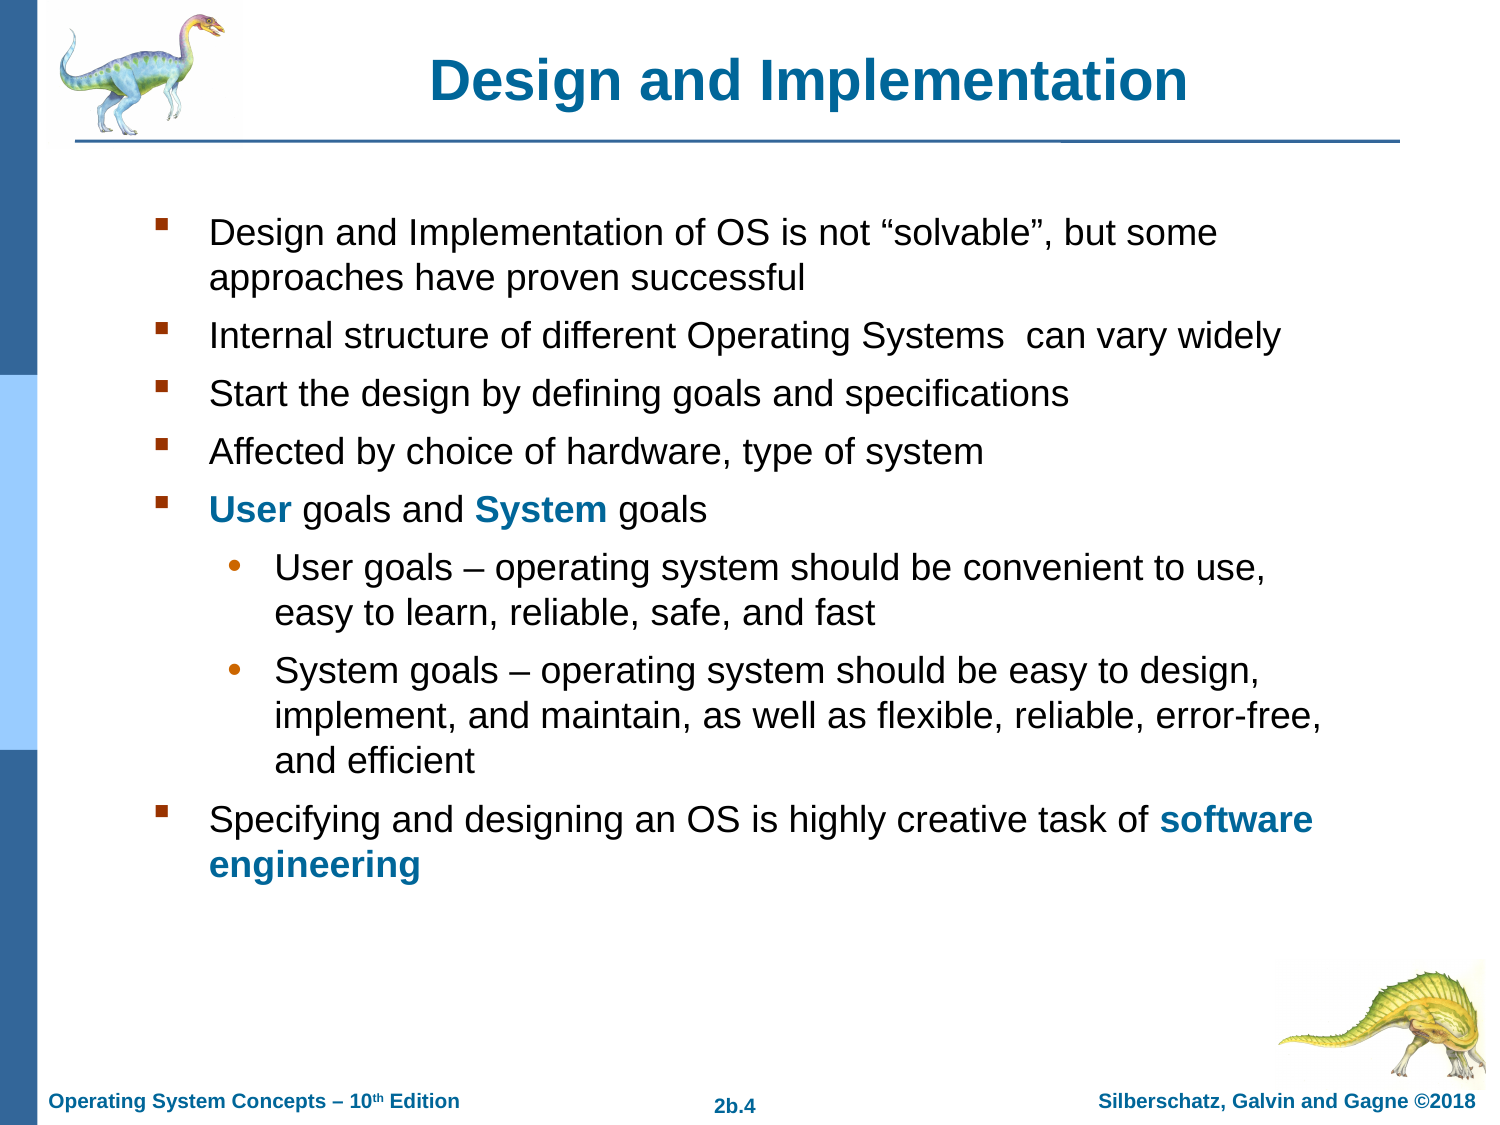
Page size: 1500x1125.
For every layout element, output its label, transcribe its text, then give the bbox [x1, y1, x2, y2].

title Design and Implementation [177, 25, 1443, 120]
picture [1275, 959, 1486, 1090]
picture [46, 0, 243, 149]
list Design and Implementation of OS is not “solvable”, but some approaches have proven successful Internal structure of different Operating Systems can vary widely Start the design by defining goals and specifications Affected by choice of hardware, type of system User goals and System goals User goals – operating system should be convenient to use, easy to learn, reliable, safe, and fast System goals – operating system should be easy to design, implement, and maintain, as well as flexible, reliable, error-free, and efficient Specifying and designing an OS is highly creative task of software engineering [137, 200, 1348, 1022]
